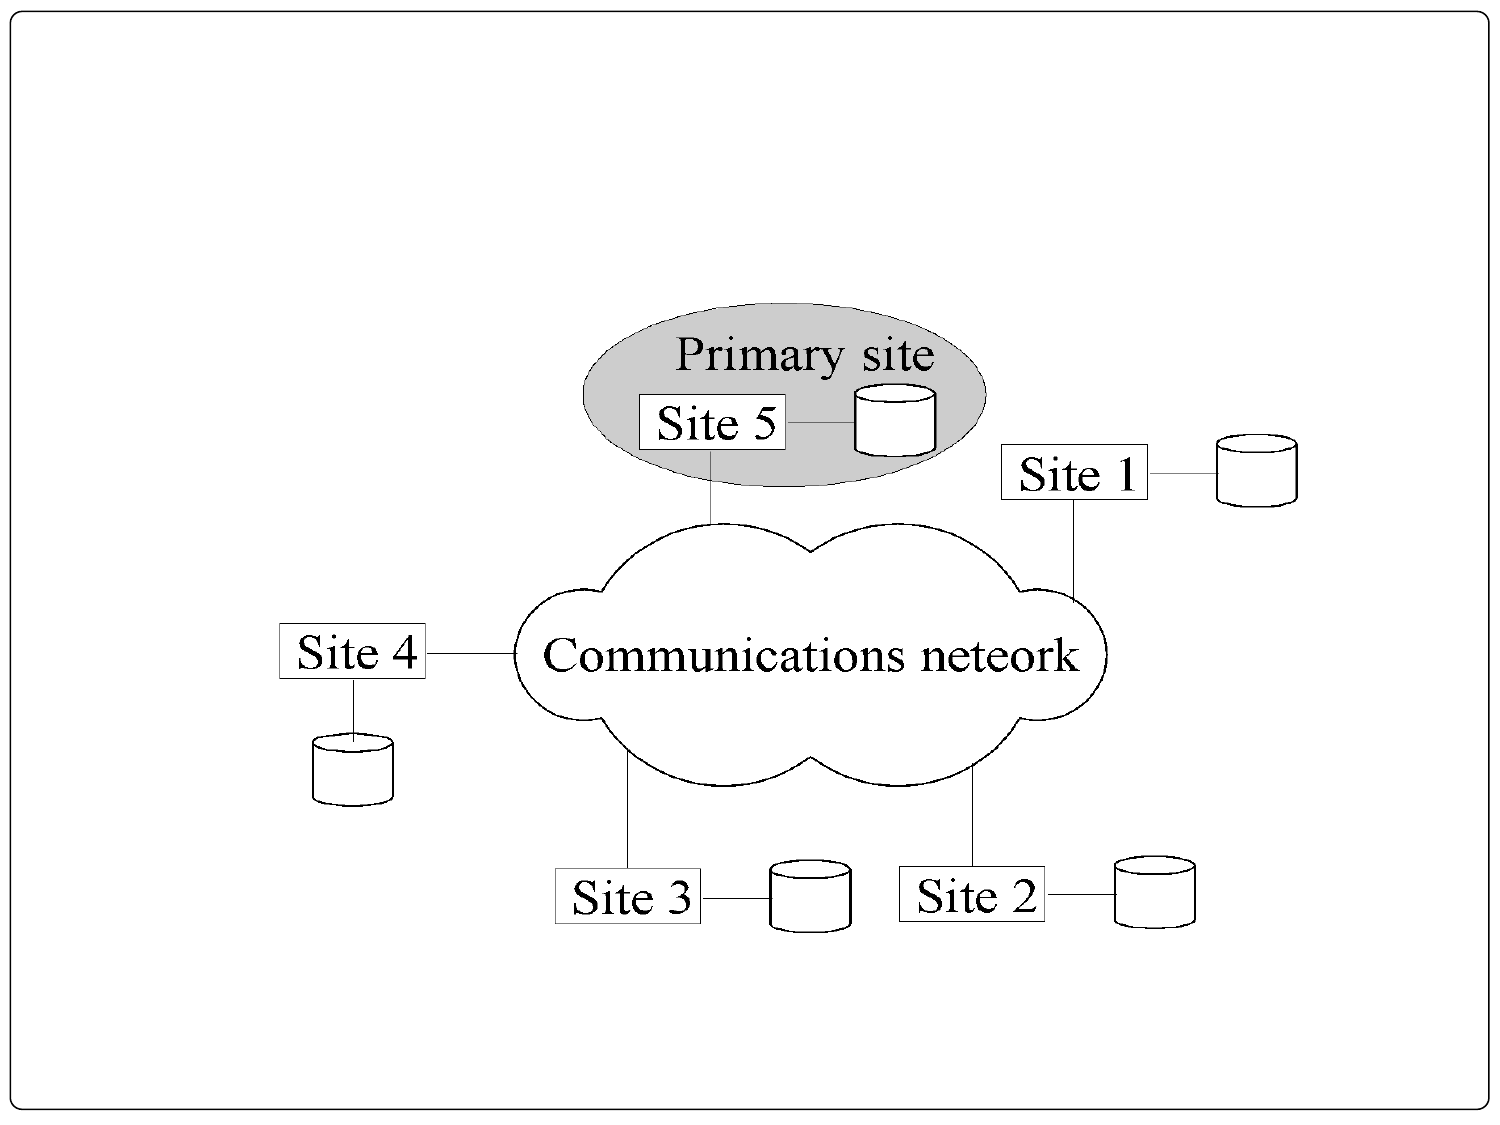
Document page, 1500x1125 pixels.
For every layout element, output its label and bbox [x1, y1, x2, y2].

picture [274, 299, 1301, 936]
